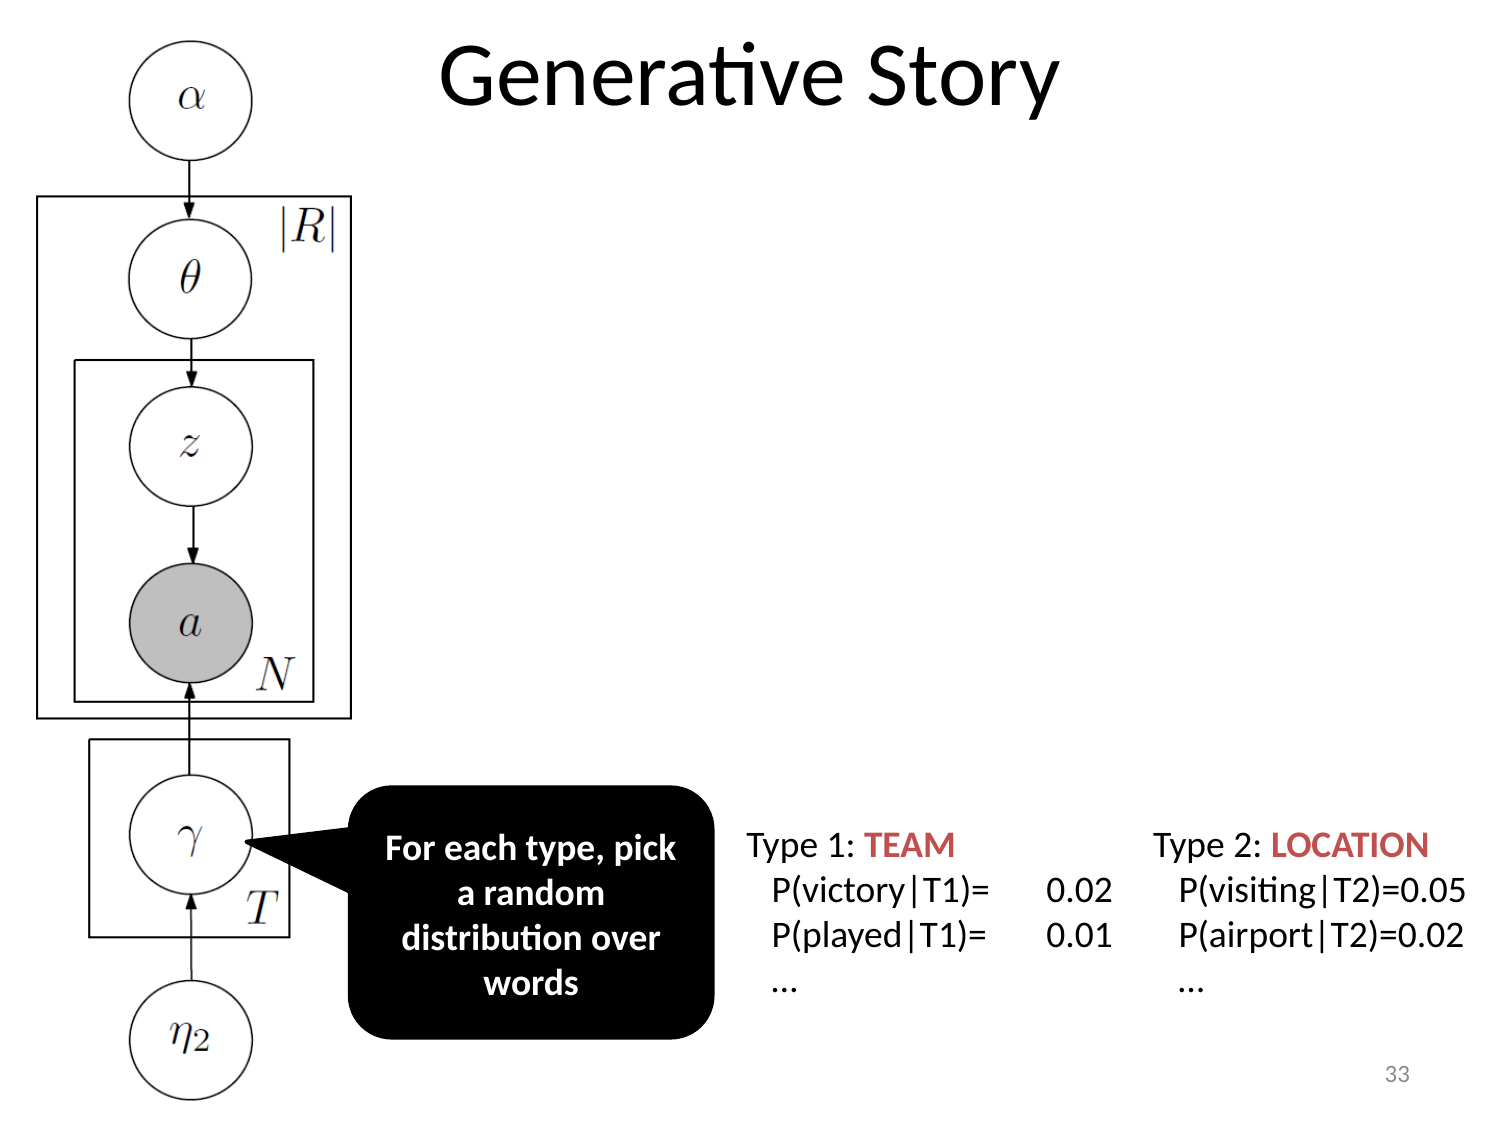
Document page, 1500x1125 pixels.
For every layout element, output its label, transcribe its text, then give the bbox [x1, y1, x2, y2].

slide_number 33 [1074, 1042, 1425, 1103]
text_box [729, 812, 1485, 1010]
picture [34, 37, 352, 1104]
title Generative Story [75, 0, 1425, 163]
text_box For each type, pick a random distribution over words [356, 785, 715, 1040]
